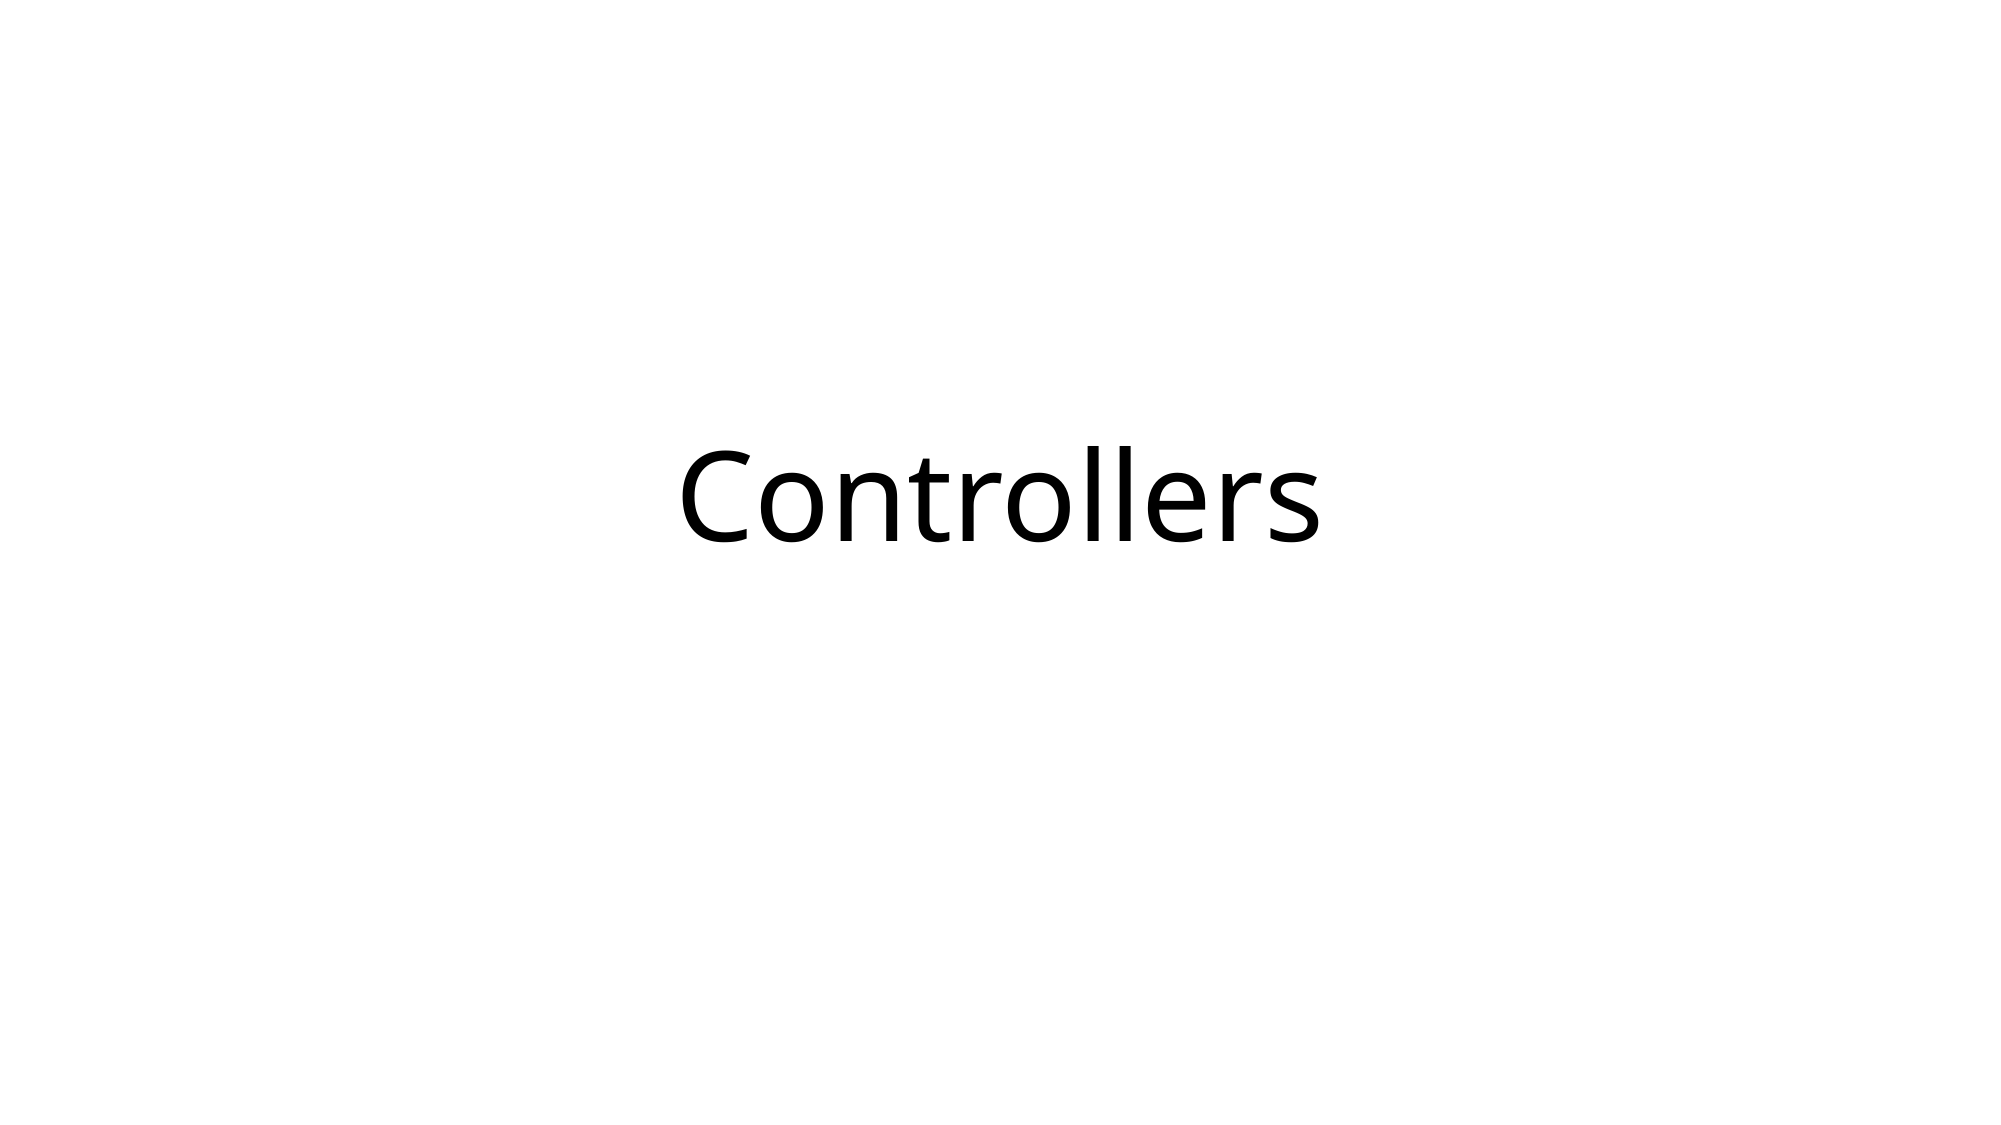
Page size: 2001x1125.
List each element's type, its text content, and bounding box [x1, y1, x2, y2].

title Controllers [249, 184, 1750, 576]
